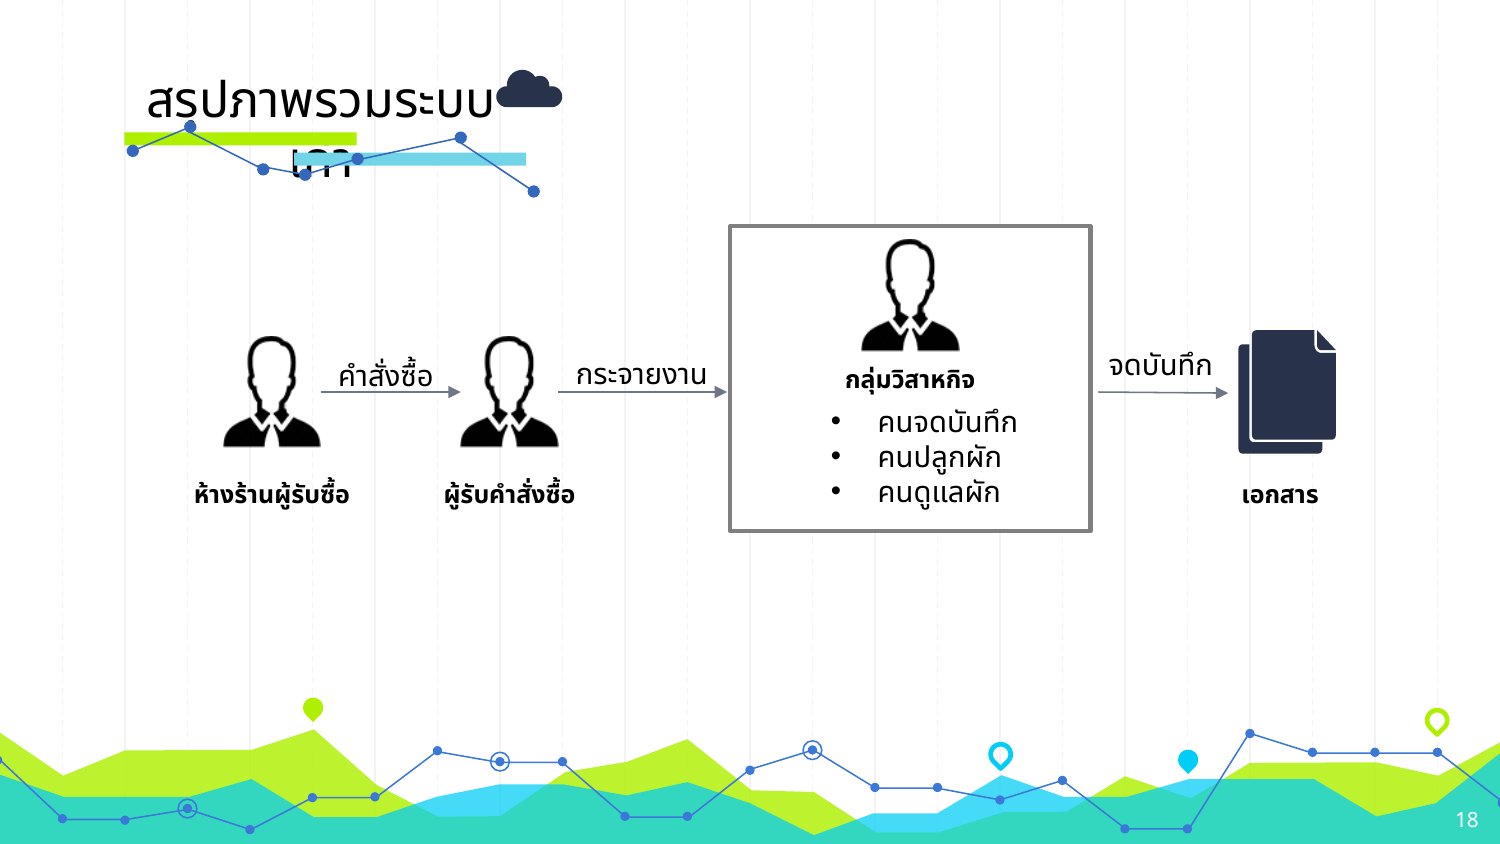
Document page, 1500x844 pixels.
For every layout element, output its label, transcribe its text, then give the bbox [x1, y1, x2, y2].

text_box [728, 224, 1093, 533]
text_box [355, 137, 461, 161]
picture [460, 335, 559, 449]
slide_number 18 [1403, 791, 1494, 844]
text_box จดบันทึก [1093, 338, 1181, 389]
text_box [132, 126, 191, 152]
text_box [301, 158, 358, 176]
text_box สรุปภาพรวมระบบเก่า [124, 52, 518, 130]
text_box [265, 132, 357, 146]
picture [222, 335, 321, 449]
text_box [816, 239, 1005, 403]
text_box ผู้รับคำสั่งซื้อ [415, 470, 604, 517]
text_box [257, 165, 296, 175]
text_box [294, 152, 350, 162]
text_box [458, 140, 535, 192]
text_box คนจดบันทึก คนปลูกผัก คนดูแลผัก [816, 395, 1033, 516]
text_box คำสั่งซื้อ [325, 350, 449, 391]
text_box ห้างร้านผู้รับซื้อ [177, 470, 366, 517]
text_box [1186, 329, 1375, 518]
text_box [190, 132, 264, 170]
text_box กระจายงาน [563, 347, 723, 391]
text_box [496, 69, 563, 108]
